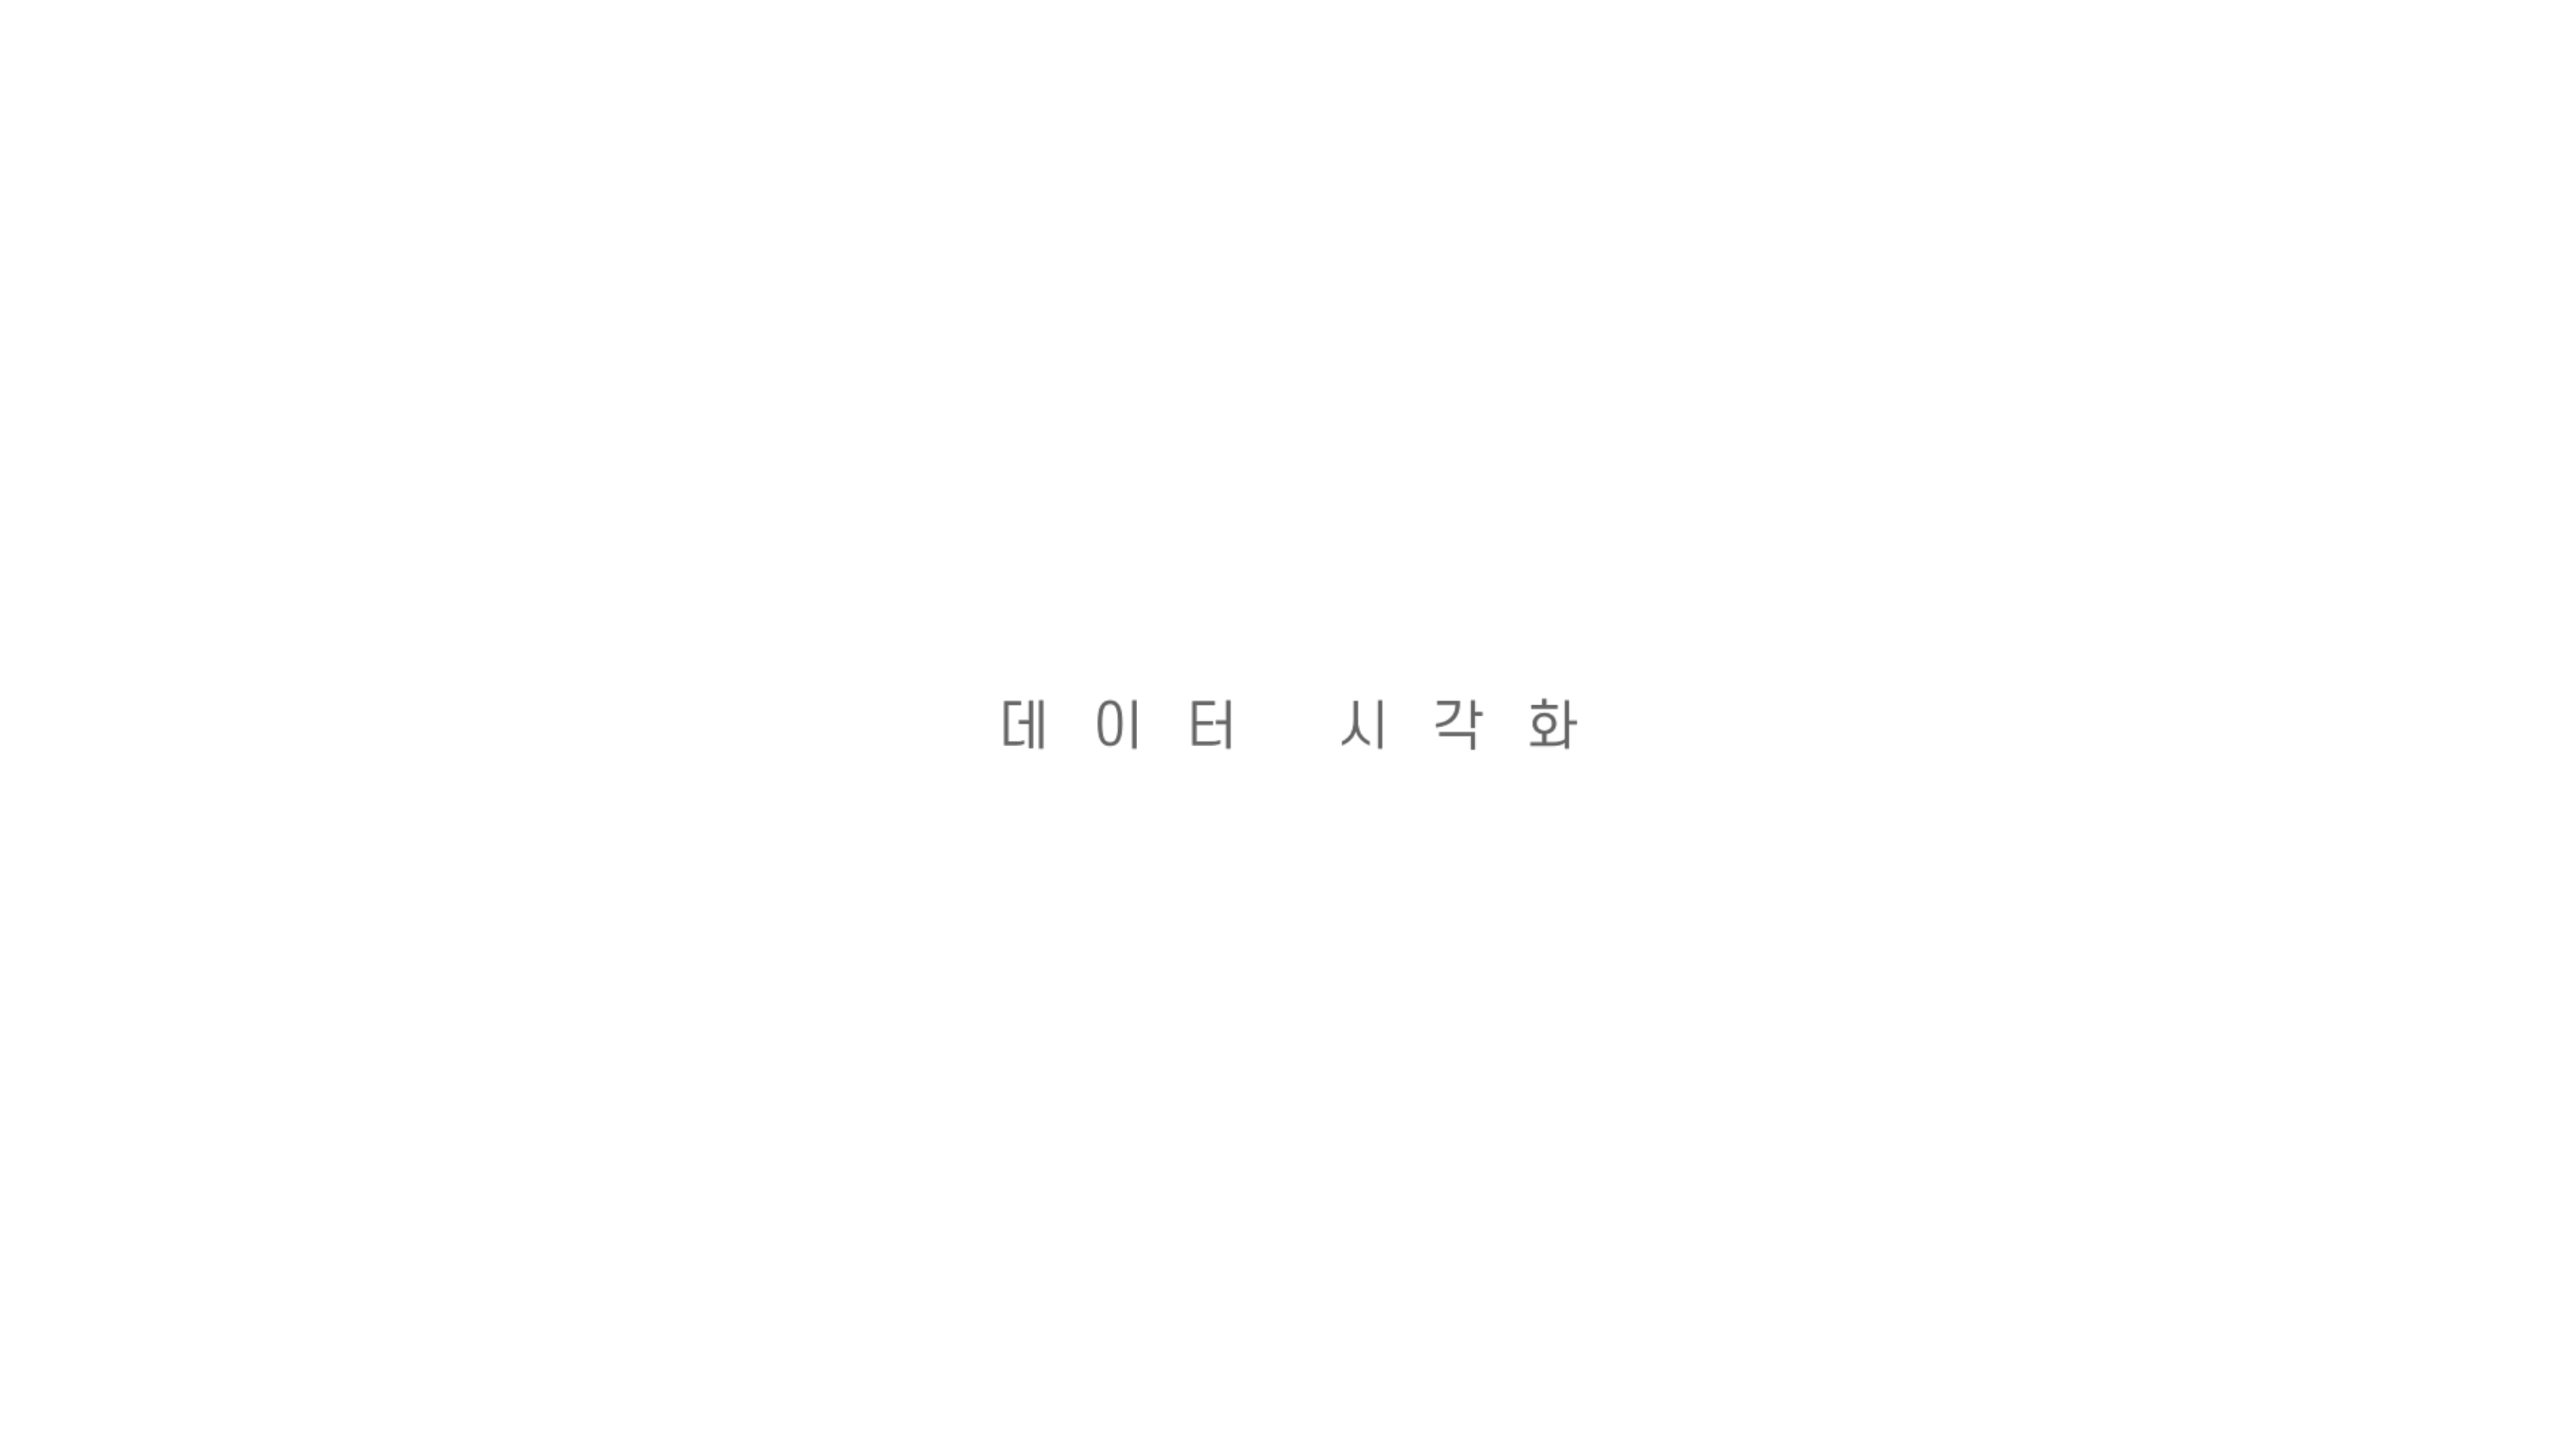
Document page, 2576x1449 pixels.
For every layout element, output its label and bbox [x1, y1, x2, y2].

picture [179, 678, 1601, 774]
